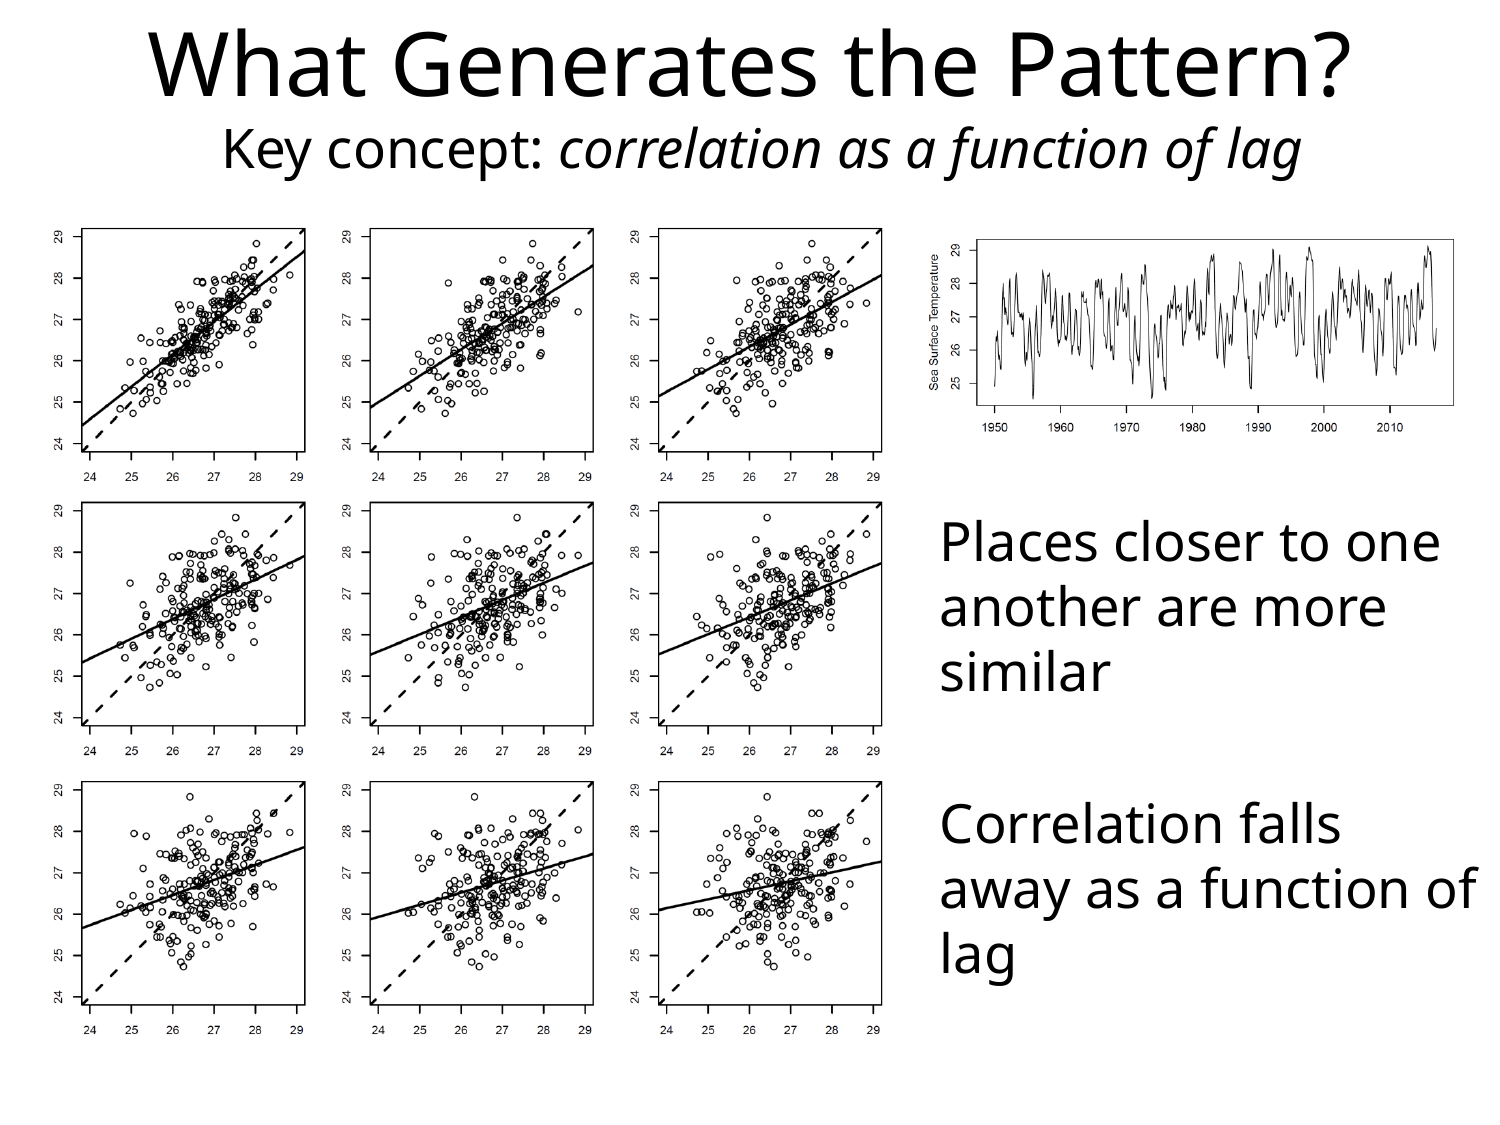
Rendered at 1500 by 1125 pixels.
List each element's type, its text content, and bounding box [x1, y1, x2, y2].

picture [924, 228, 1471, 442]
list Places closer to one another are more similar Correlation falls away as a function of lag [924, 500, 1500, 1049]
picture [49, 224, 888, 1049]
title What Generates the Pattern? Key concept: correlation as a function of lag [87, 0, 1438, 188]
